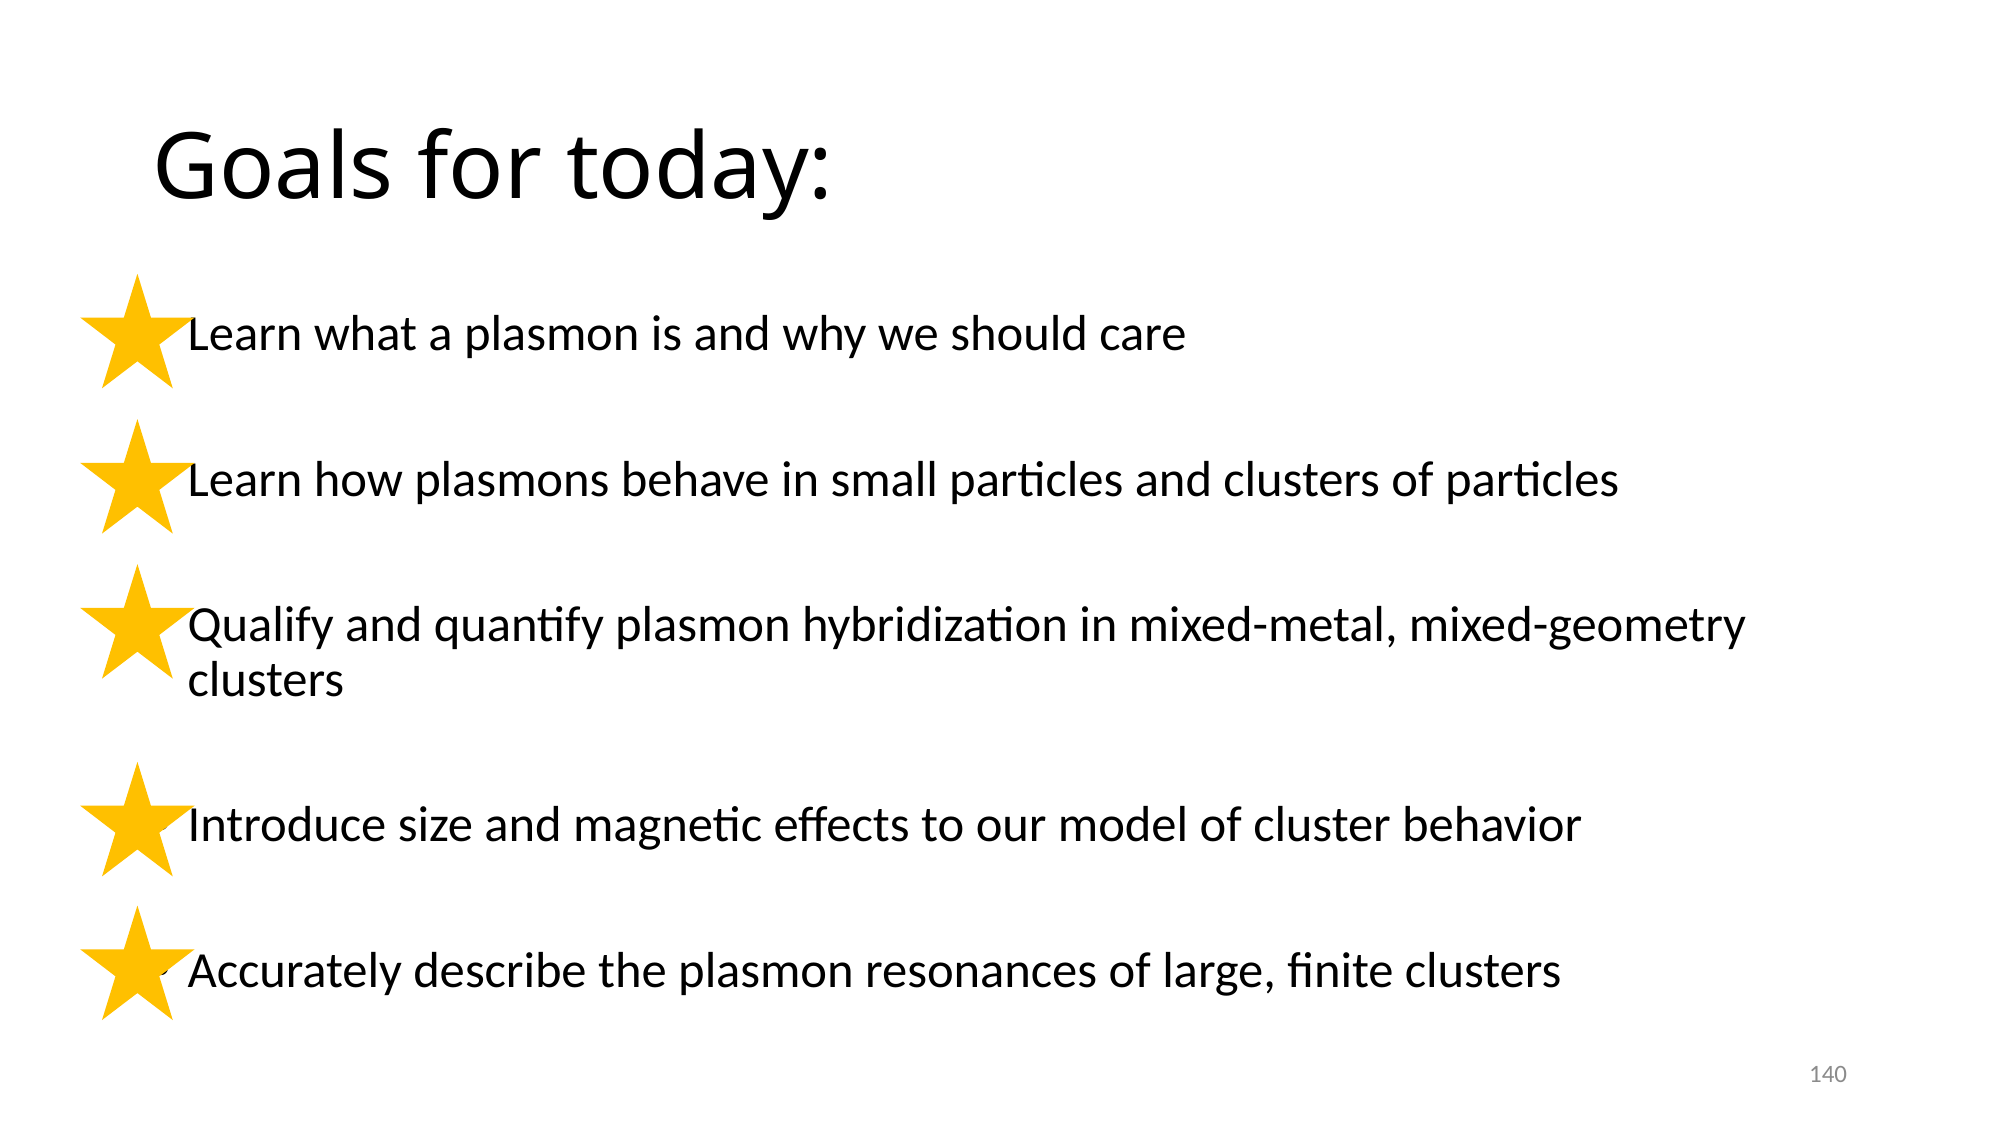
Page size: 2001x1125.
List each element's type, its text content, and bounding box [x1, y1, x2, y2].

text_box [80, 273, 195, 389]
slide_number 139 [1412, 1042, 1863, 1103]
text_box [80, 419, 195, 534]
text_box [80, 905, 195, 1021]
text_box [80, 564, 195, 679]
list Learn what a plasmon is and why we should care Learn how plasmons behave in small particles and clusters of particles Qualify and quantify plasmon hybridization in mixed-metal, mixed-geometry clusters Introduce size and magnetic effects to our model of cluster behavior Accurately describe the plasmon resonances of large, finite clusters [137, 299, 1863, 1014]
text_box [80, 761, 195, 877]
title Goals for today: [137, 59, 1863, 278]
